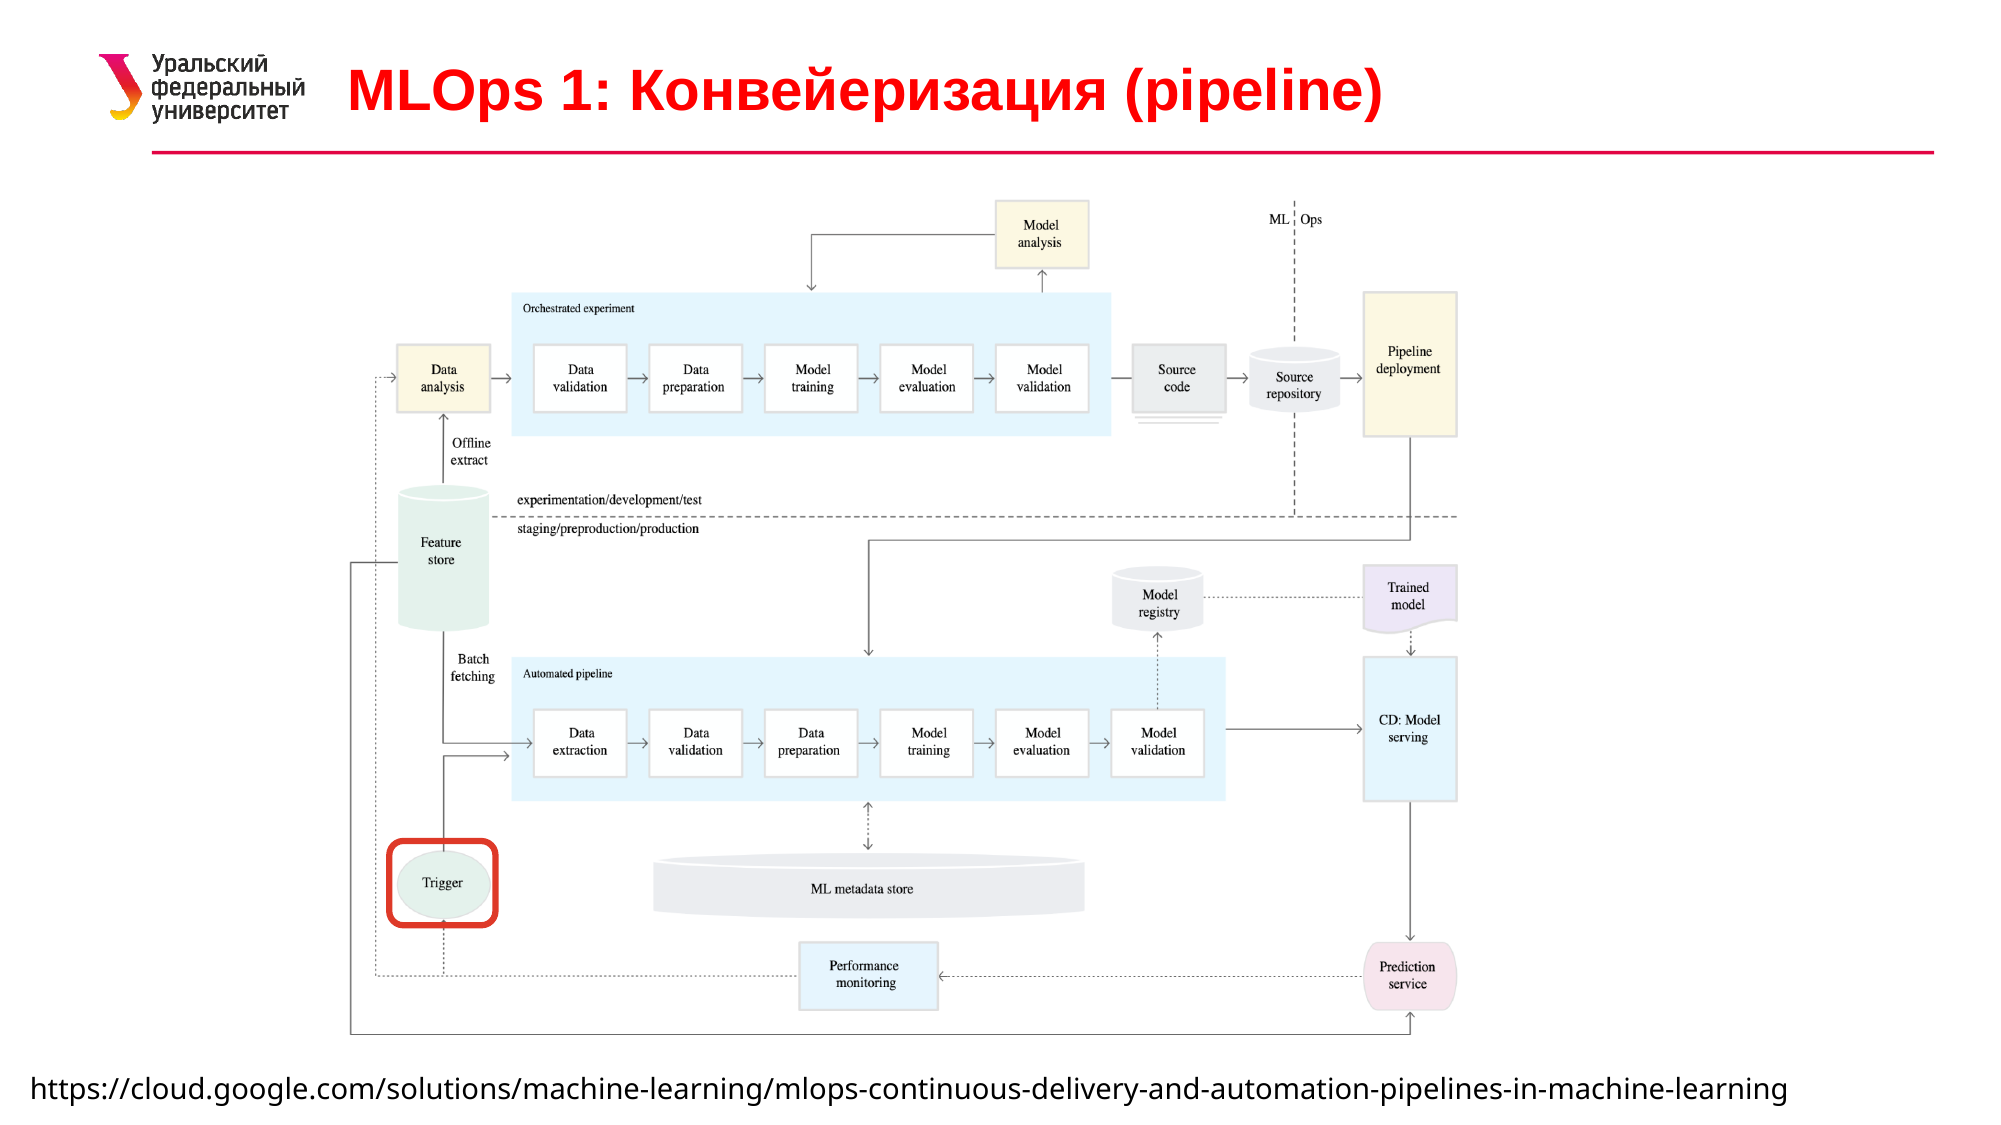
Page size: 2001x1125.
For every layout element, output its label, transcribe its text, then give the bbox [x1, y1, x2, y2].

text_box https://cloud.google.com/solutions/machine-learning/mlops-continuous-delivery-and-automation-pipelines-in-machine-learning [15, 1058, 1935, 1113]
picture [332, 172, 1480, 1059]
text_box [151, 150, 1935, 155]
text_box MLOps 1: Конвейеризация (pipeline) [332, 45, 1812, 130]
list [98, 52, 320, 124]
